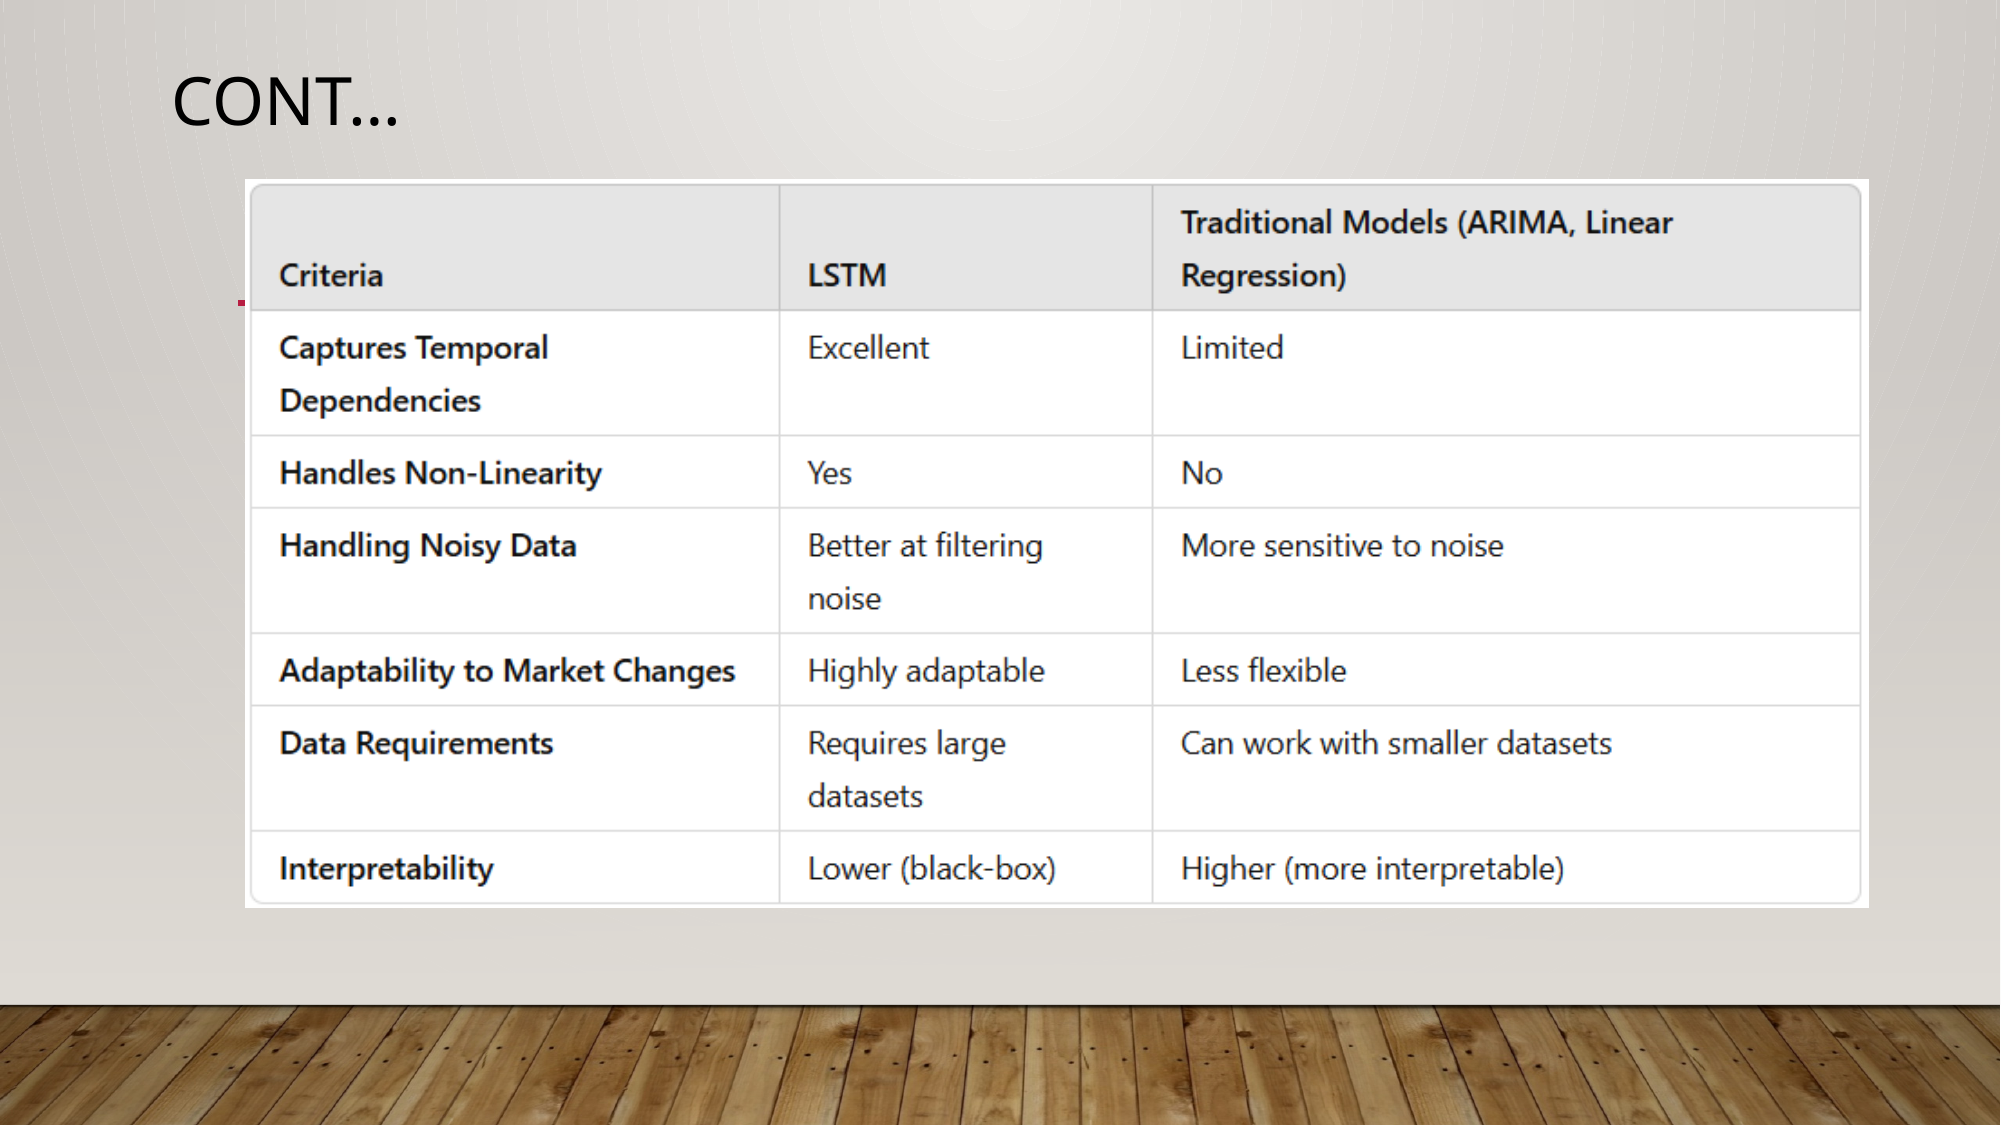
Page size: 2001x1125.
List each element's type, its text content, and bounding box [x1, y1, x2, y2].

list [245, 179, 1869, 908]
title Cont… [156, 59, 1882, 278]
picture [0, 1005, 2000, 1125]
